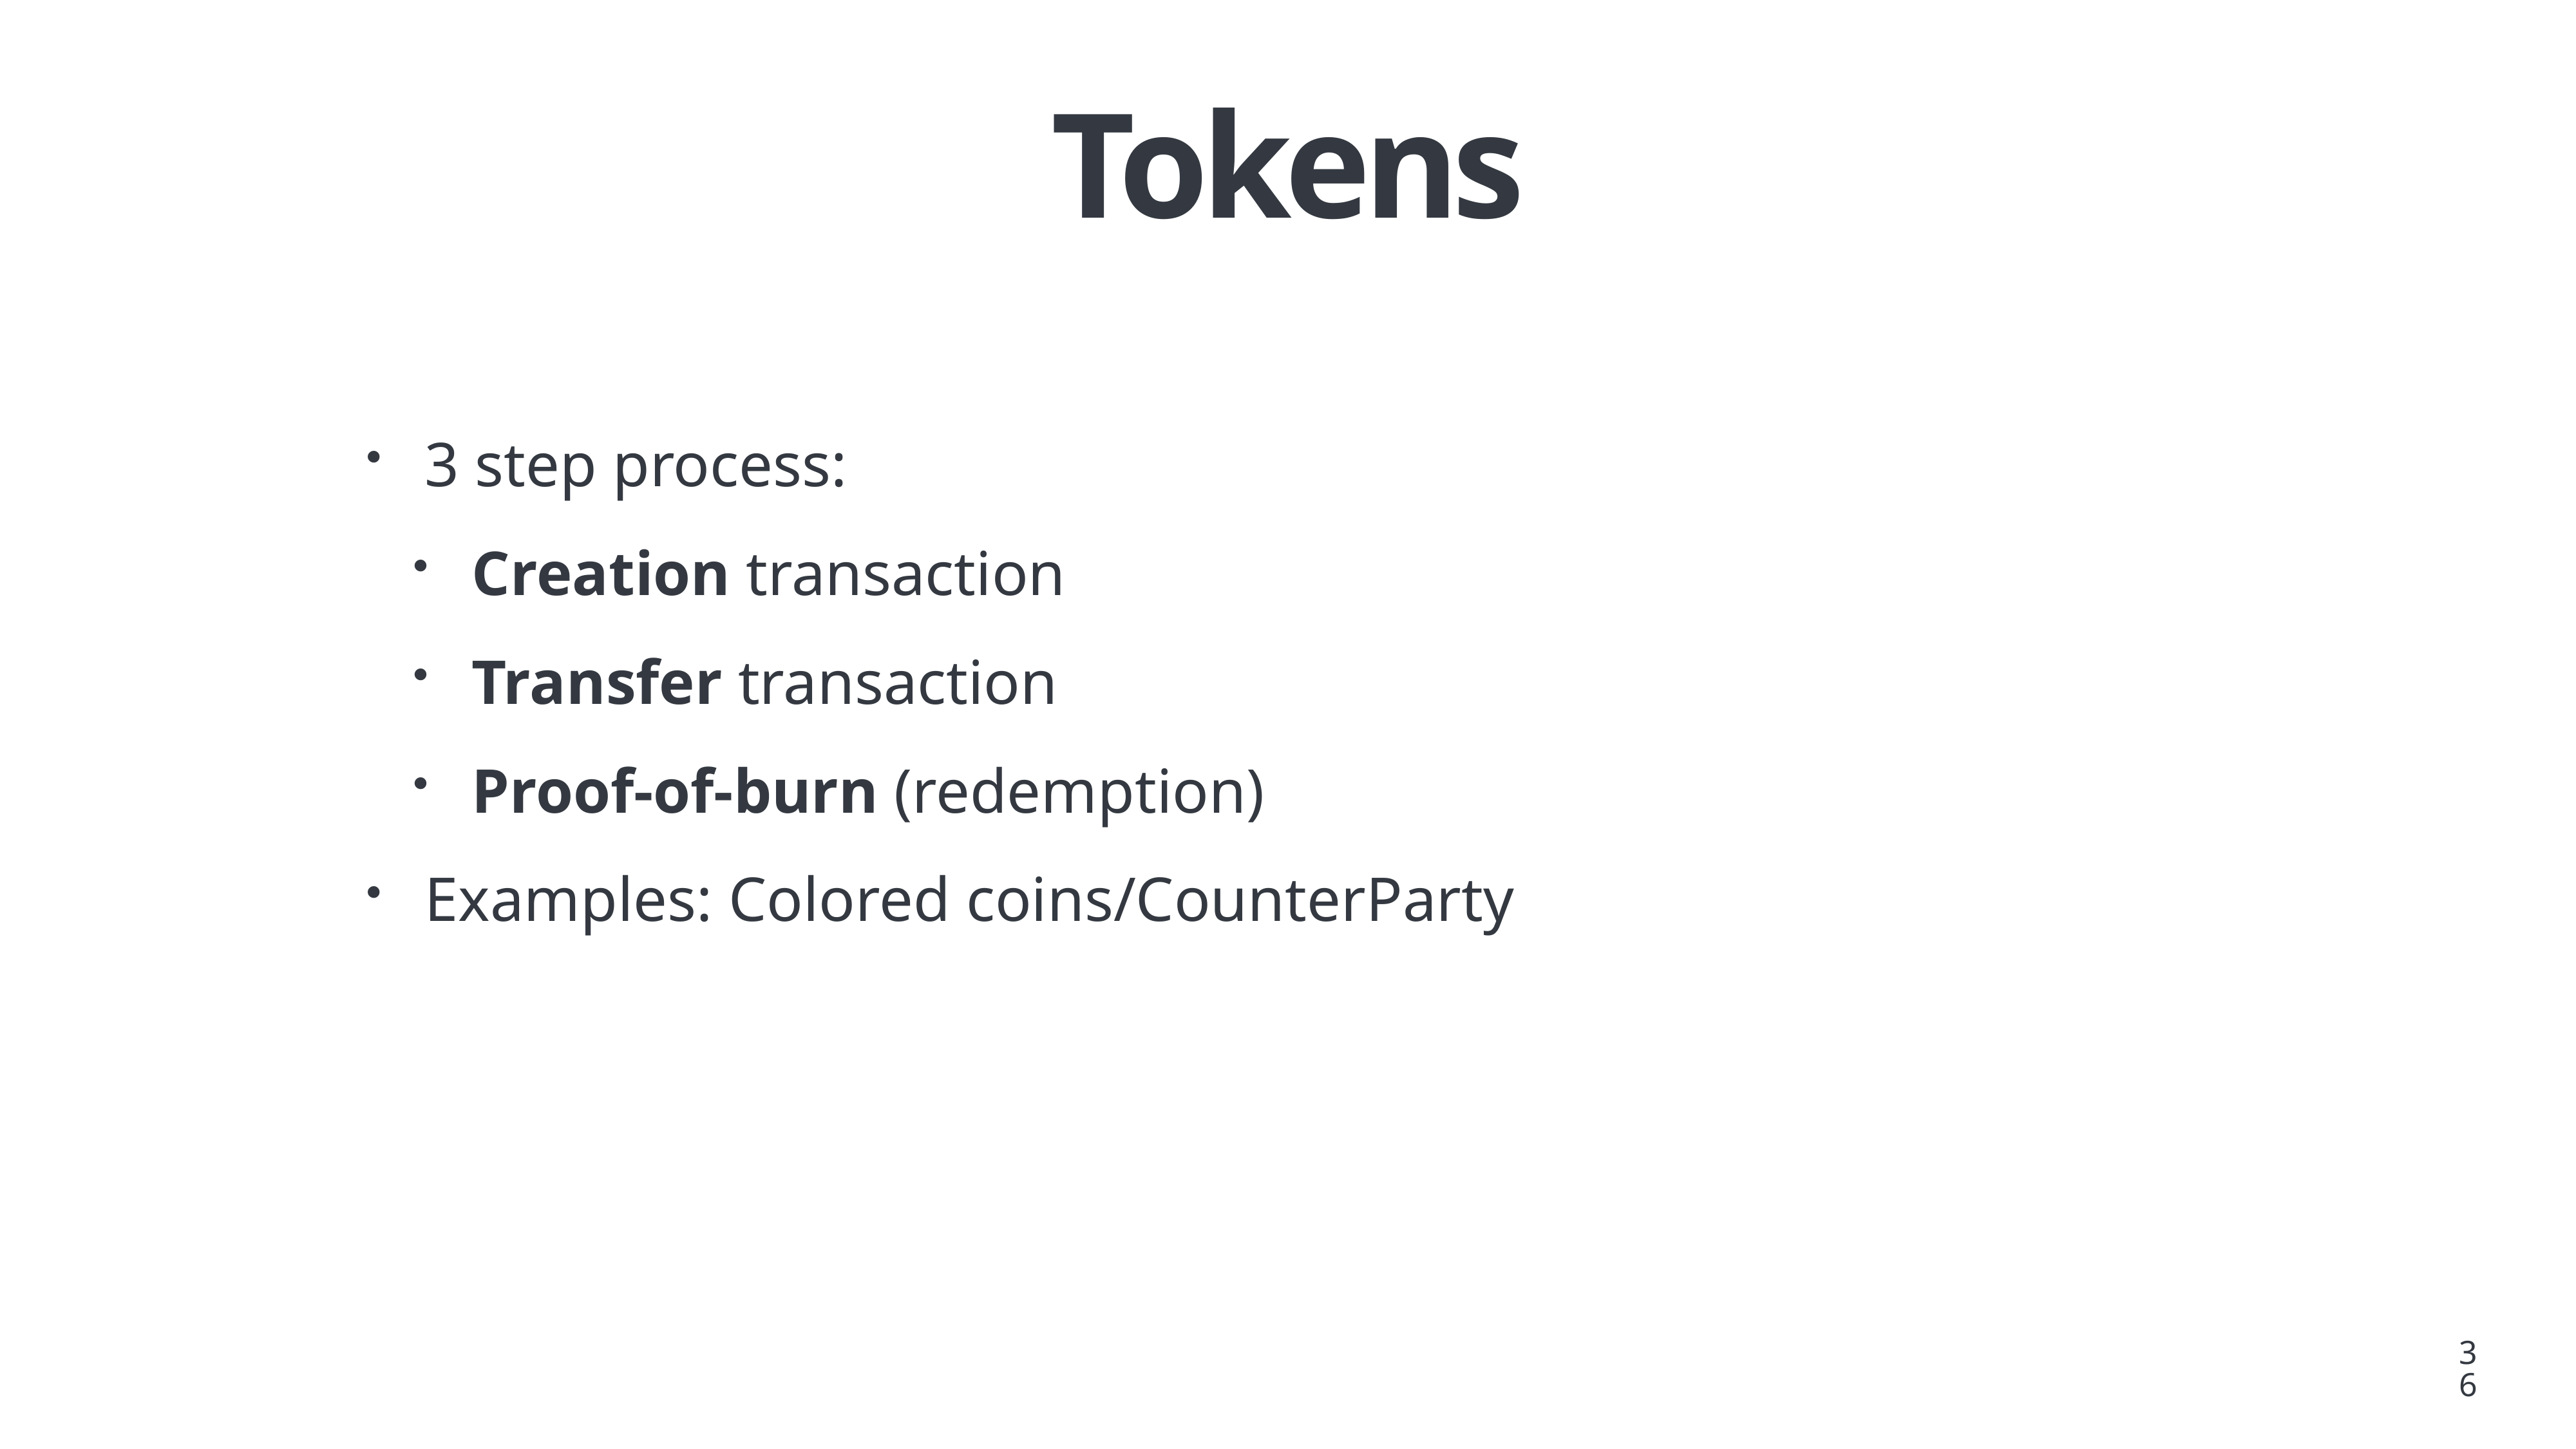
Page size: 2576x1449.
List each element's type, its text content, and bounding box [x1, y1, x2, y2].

text_box 3 step process: Creation transaction Transfer transaction Proof-of-burn (redemption) Examples: Colored coins/CounterParty [262, 380, 2313, 943]
slide_number 36 [2449, 1323, 2503, 1385]
title Tokens [468, 70, 2108, 299]
